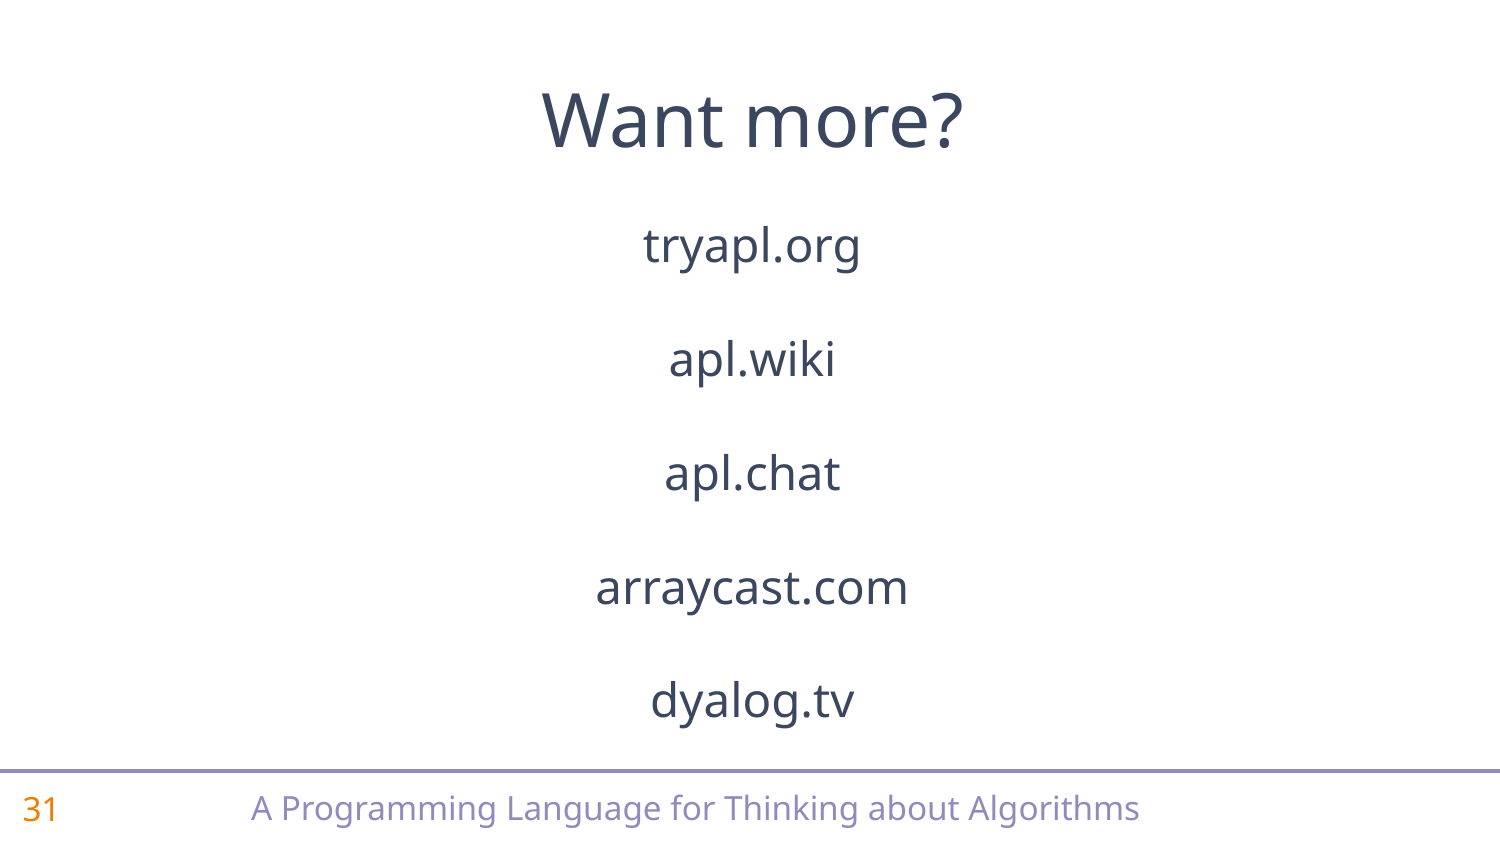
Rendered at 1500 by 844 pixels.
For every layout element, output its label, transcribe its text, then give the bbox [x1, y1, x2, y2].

list tryapl.org apl.wiki apl.chat arraycast.com dyalog.tv [53, 207, 1453, 740]
title Want more? [53, 57, 1453, 170]
